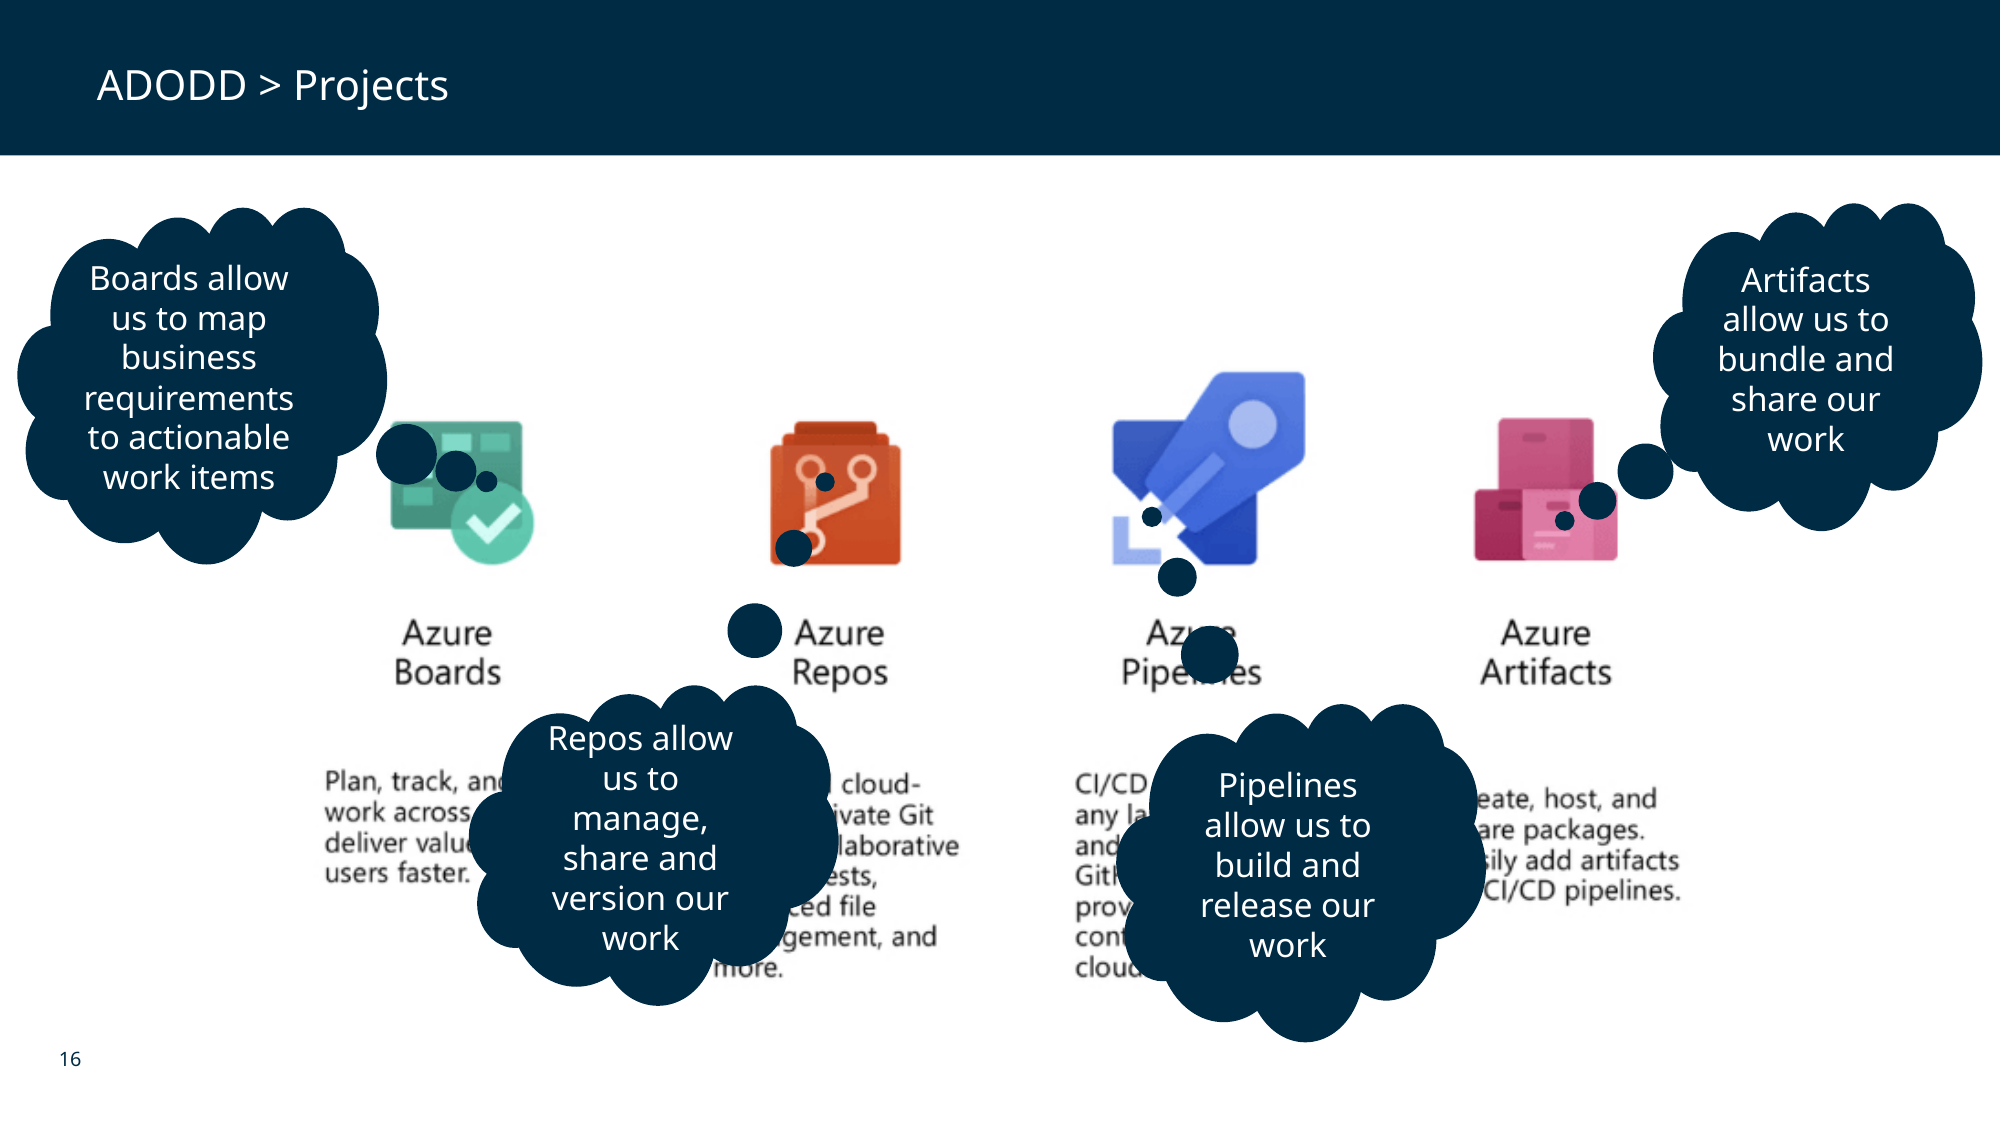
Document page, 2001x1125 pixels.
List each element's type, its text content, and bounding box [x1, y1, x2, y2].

text_box Artifacts allow us to bundle and share our work [1682, 203, 1983, 532]
text_box Pipelines allow us to build and release our work [1182, 1005, 1357, 1043]
picture [298, 292, 1702, 1005]
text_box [0, 0, 2000, 156]
text_box Boards allow us to map business requirements to actionable work items [17, 207, 377, 565]
